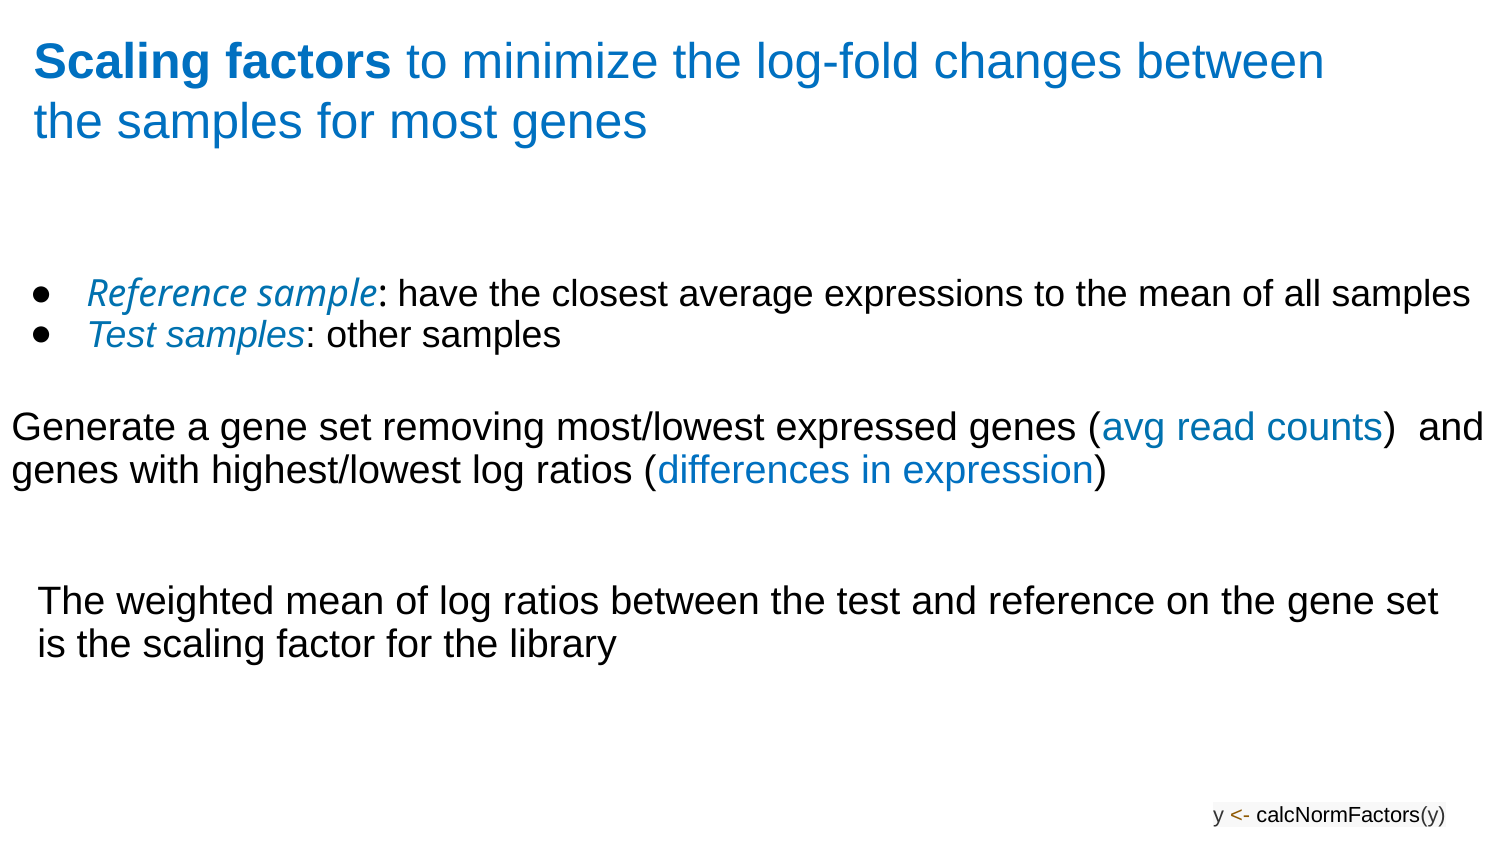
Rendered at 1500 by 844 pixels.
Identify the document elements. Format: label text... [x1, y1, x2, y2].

text_box Reference sample: have the closest average expressions to the mean of all samples Test samples: other samples Generate a gene set removing most/lowest expressed genes (avg read counts) and genes with highest/lowest log ratios (differences in expression) [0, 268, 1500, 620]
text_box The weighted mean of log ratios between the test and reference on the gene set is the scaling factor for the library [22, 565, 1492, 682]
text_box y <- calcNormFactors(y) [985, 774, 1478, 842]
text_box Scaling factors to minimize the log-fold changes between the samples for most genes [22, 22, 1420, 141]
